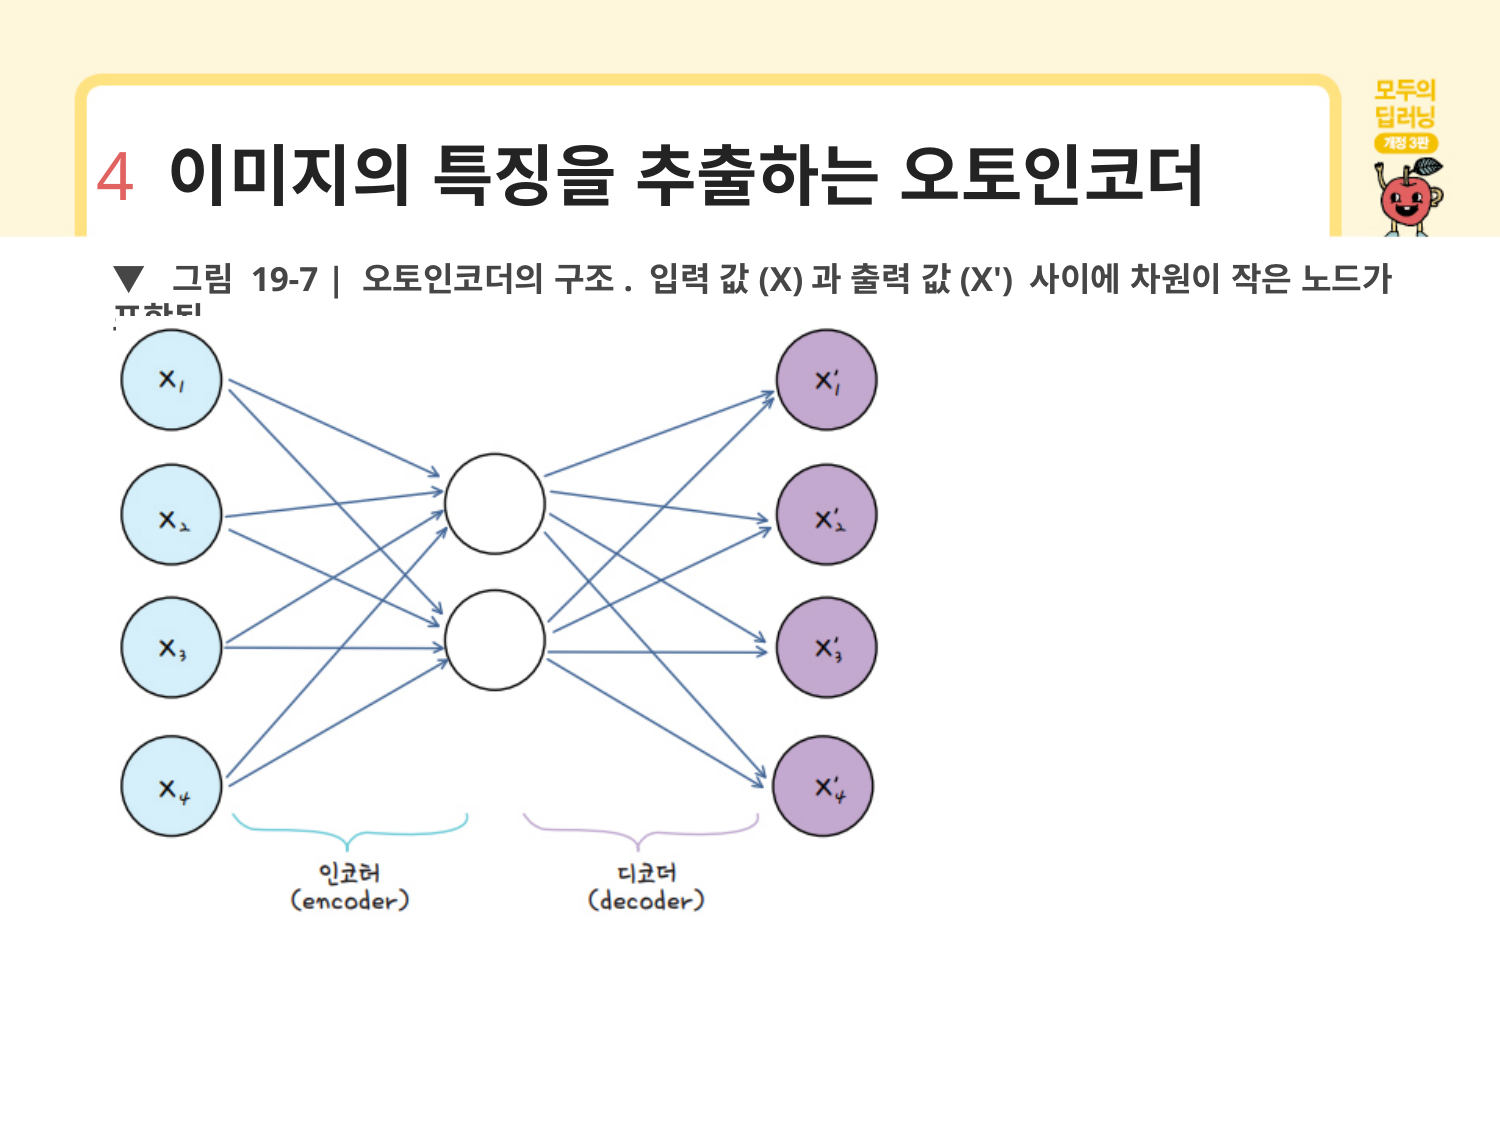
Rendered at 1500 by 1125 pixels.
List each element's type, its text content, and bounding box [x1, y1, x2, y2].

title 4 이미지의 특징을 추출하는 오토인코더 [81, 90, 1412, 222]
picture [0, 0, 1500, 1125]
text_box ▼ 그림 19-7 | 오토인코더의 구조. 입력 값(X)과 출력 값(X') 사이에 차원이 작은 노드가 포함됨 [97, 251, 1424, 317]
